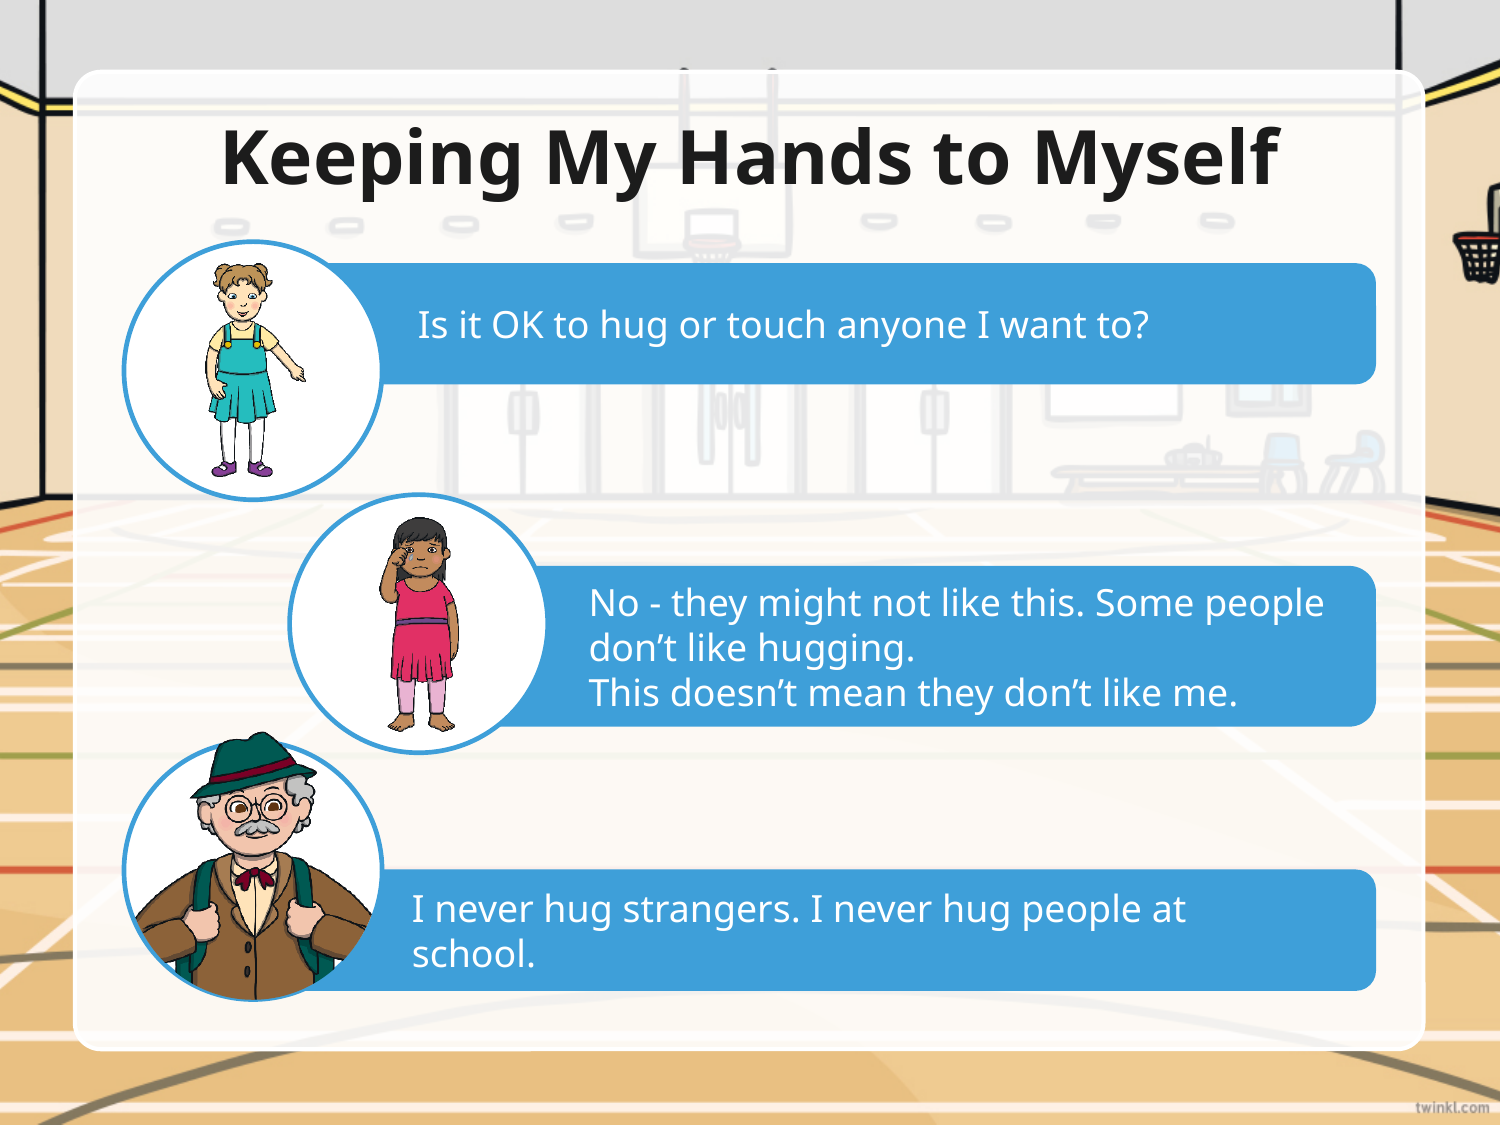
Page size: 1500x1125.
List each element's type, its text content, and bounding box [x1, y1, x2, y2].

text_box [289, 494, 1377, 753]
title Keeping My Hands to Myself [73, 76, 1426, 244]
picture [0, 0, 1500, 1125]
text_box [123, 731, 1376, 1000]
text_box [123, 241, 1376, 500]
